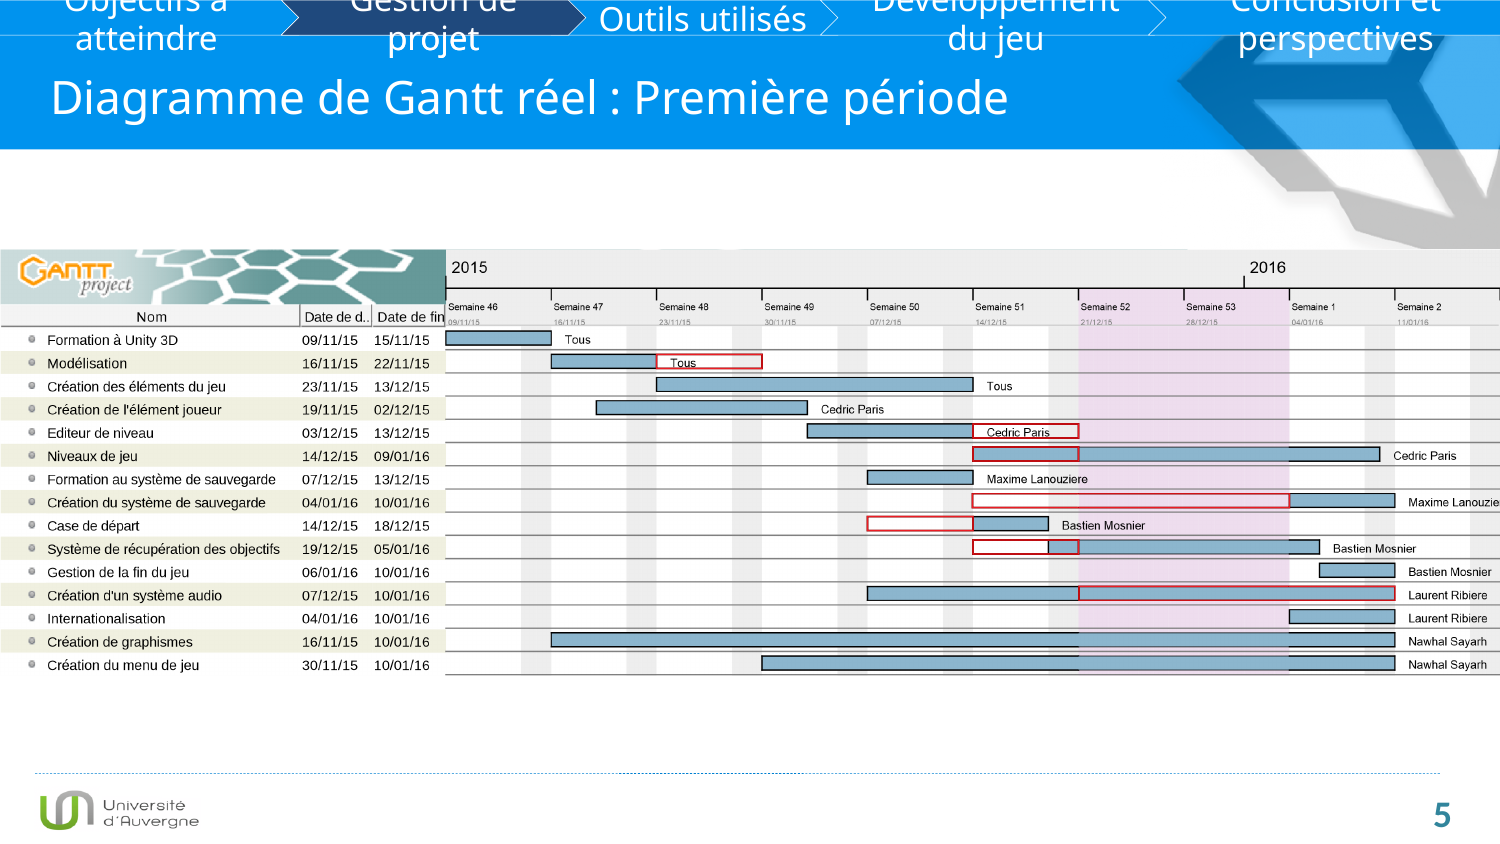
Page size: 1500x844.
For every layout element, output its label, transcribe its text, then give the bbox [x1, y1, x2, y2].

table_cell 4 [1160, 150, 1500, 248]
picture [1243, 36, 1253, 48]
list Diagramme de Gantt réel : Première période [35, 61, 1465, 132]
picture [1312, 36, 1322, 48]
text_box Gestion de projet [279, 0, 588, 38]
picture [0, 248, 1500, 676]
picture [1160, 13, 1165, 22]
picture [1387, 36, 1394, 47]
picture [34, 785, 201, 832]
picture [1160, 36, 1500, 150]
